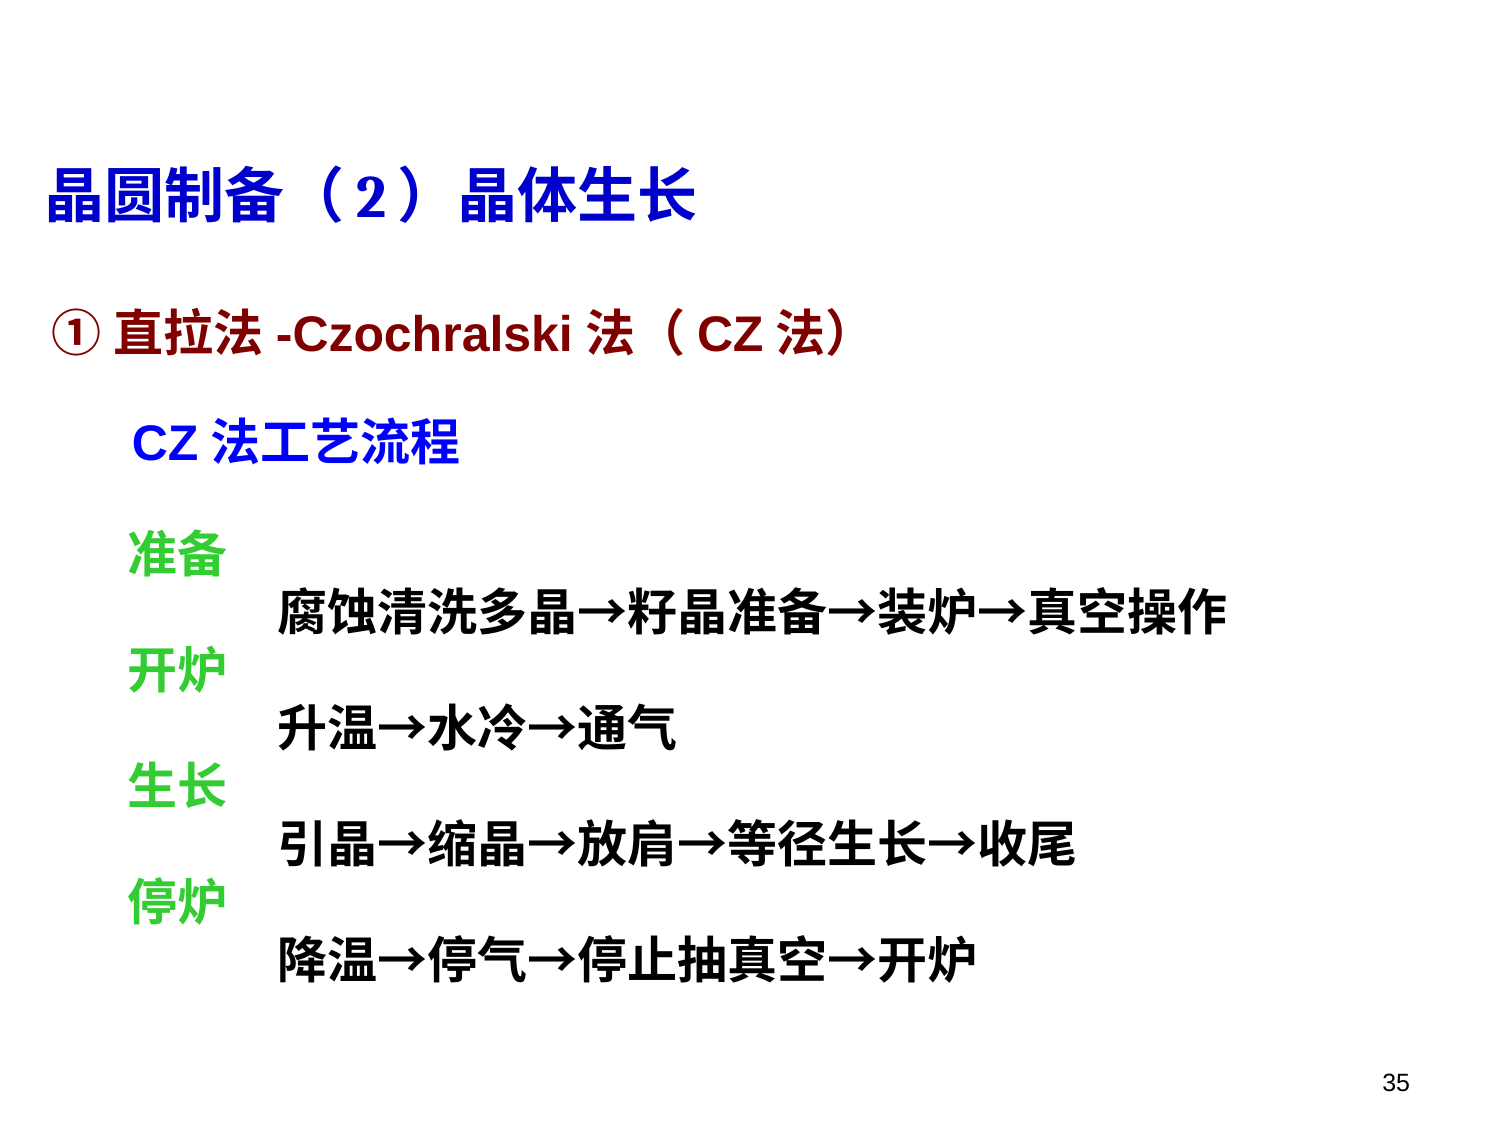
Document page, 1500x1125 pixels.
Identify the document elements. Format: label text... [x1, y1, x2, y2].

subtitle 晶圆制备（2）晶体生长 [29, 149, 998, 238]
text_box 35 [1074, 1026, 1425, 1105]
text_box ①直拉法-Czochralski法（CZ法） [37, 293, 891, 369]
text_box 准备 腐蚀清洗多晶→籽晶准备→装炉→真空操作 开炉 升温→水冷→通气 生长 引晶→缩晶→放肩→等径生长→收尾 停炉 降温→停气→停止抽真空→开炉 [112, 527, 1288, 1028]
text_box CZ法工艺流程 [117, 403, 513, 478]
